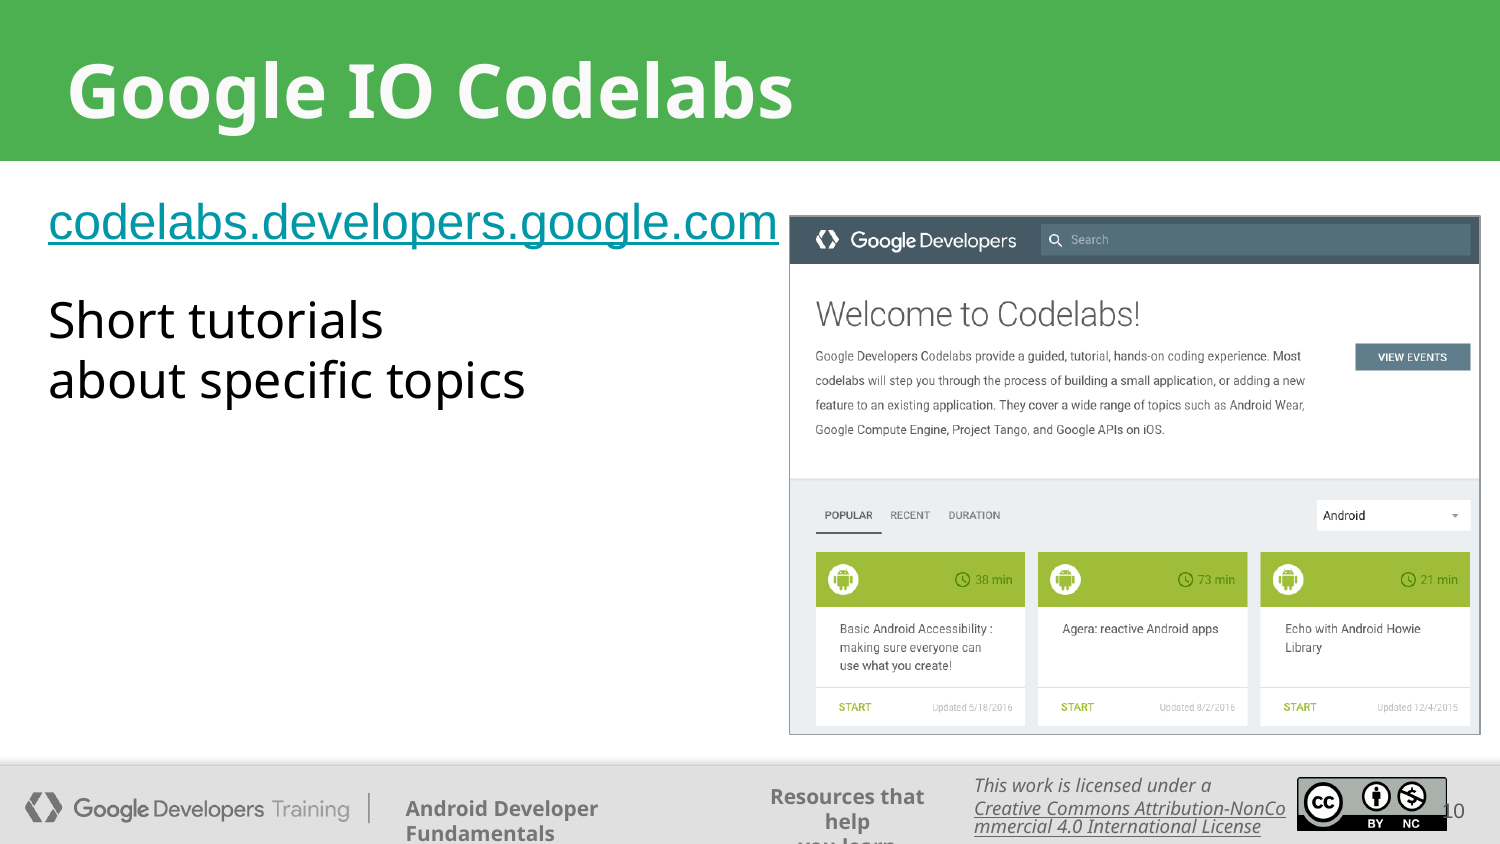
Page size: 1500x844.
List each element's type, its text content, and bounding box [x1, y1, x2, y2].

picture [0, 161, 1500, 844]
text_box codelabs.developers.google.com [33, 174, 960, 269]
slide_number ‹#› [1389, 777, 1480, 842]
title Google IO Codelabs [51, 28, 1449, 122]
text_box Short tutorials about specific topics [33, 273, 699, 491]
